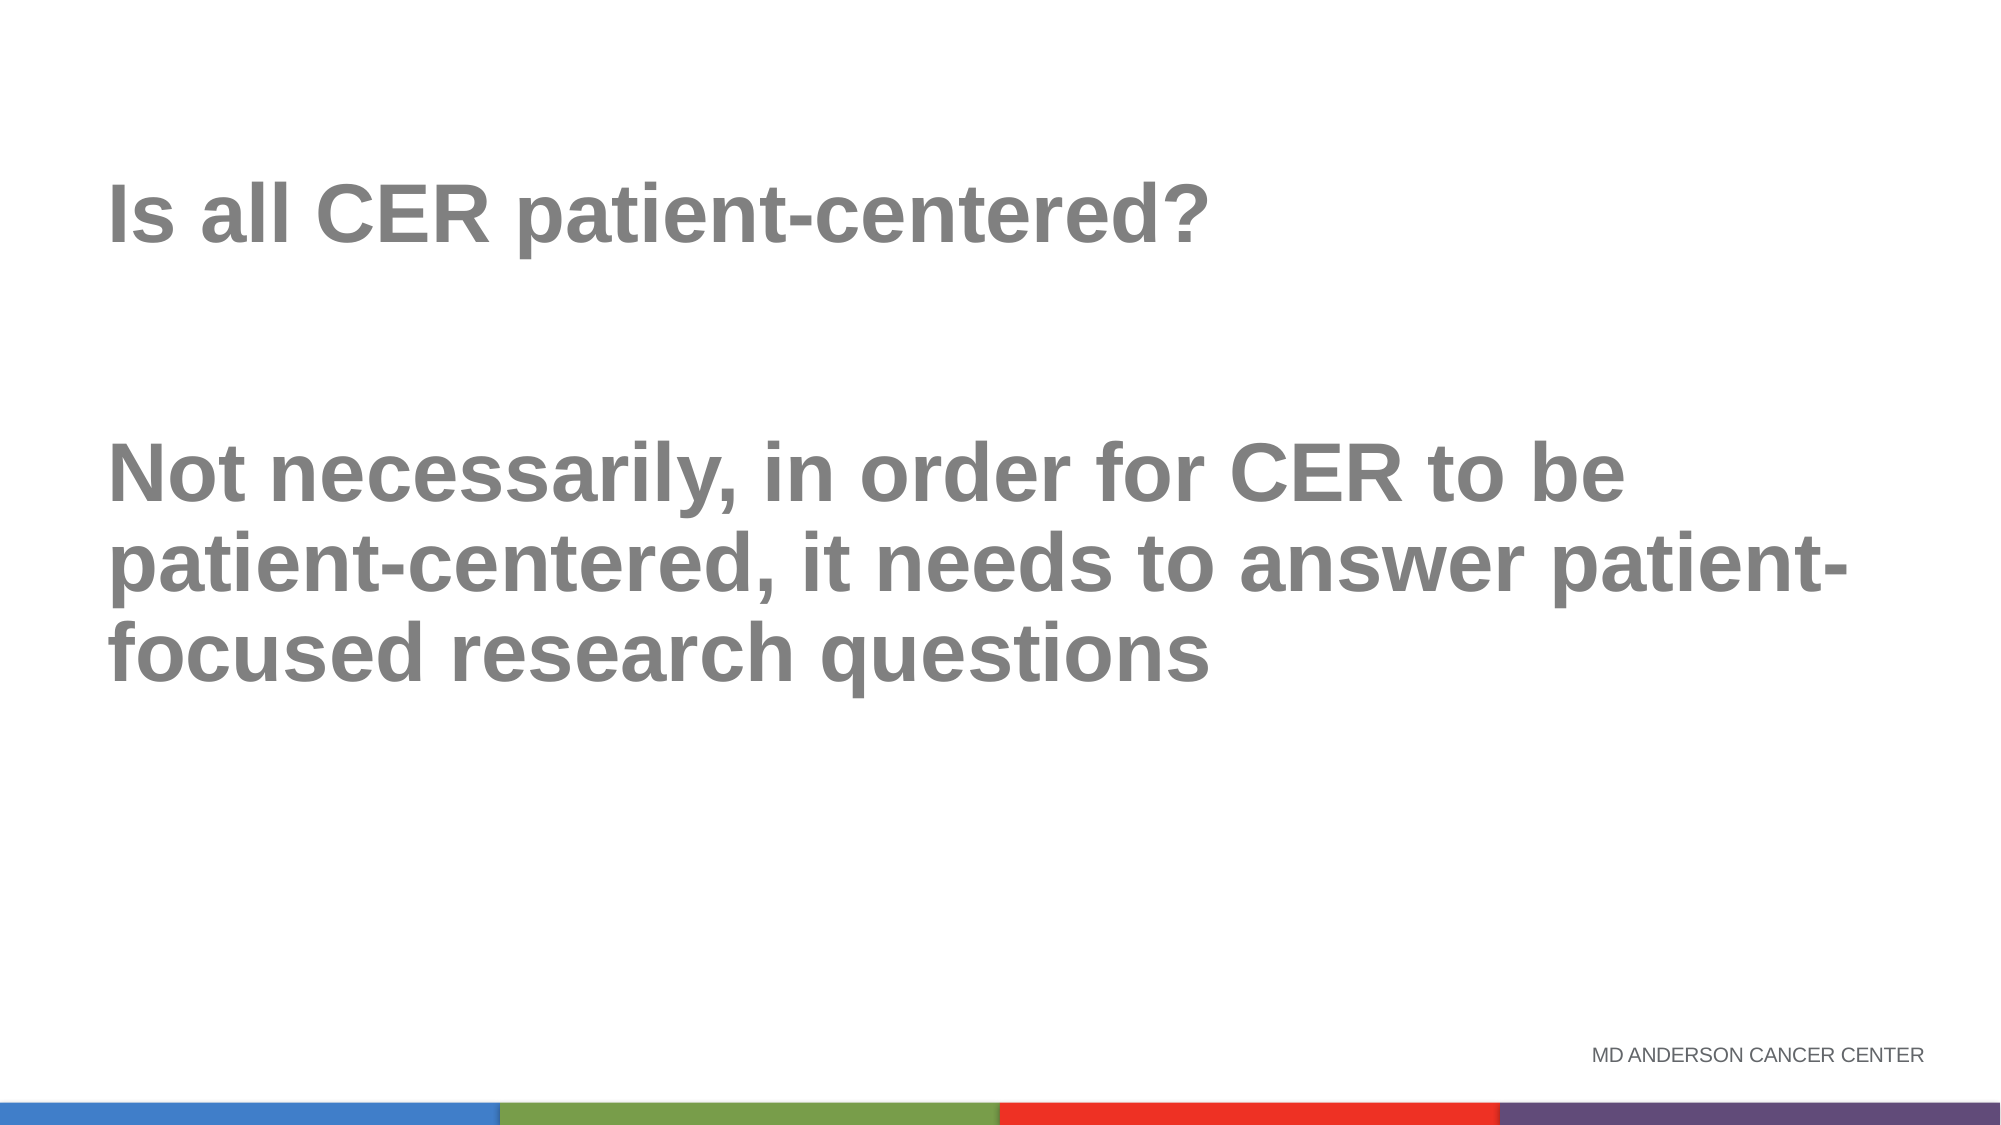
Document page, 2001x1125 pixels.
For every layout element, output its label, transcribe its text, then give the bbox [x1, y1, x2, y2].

list Not necessarily, in order for CER to be patient-centered, it needs to answer patient-focused research questions [107, 293, 1925, 868]
title Is all CER patient-centered? [107, 120, 1925, 261]
